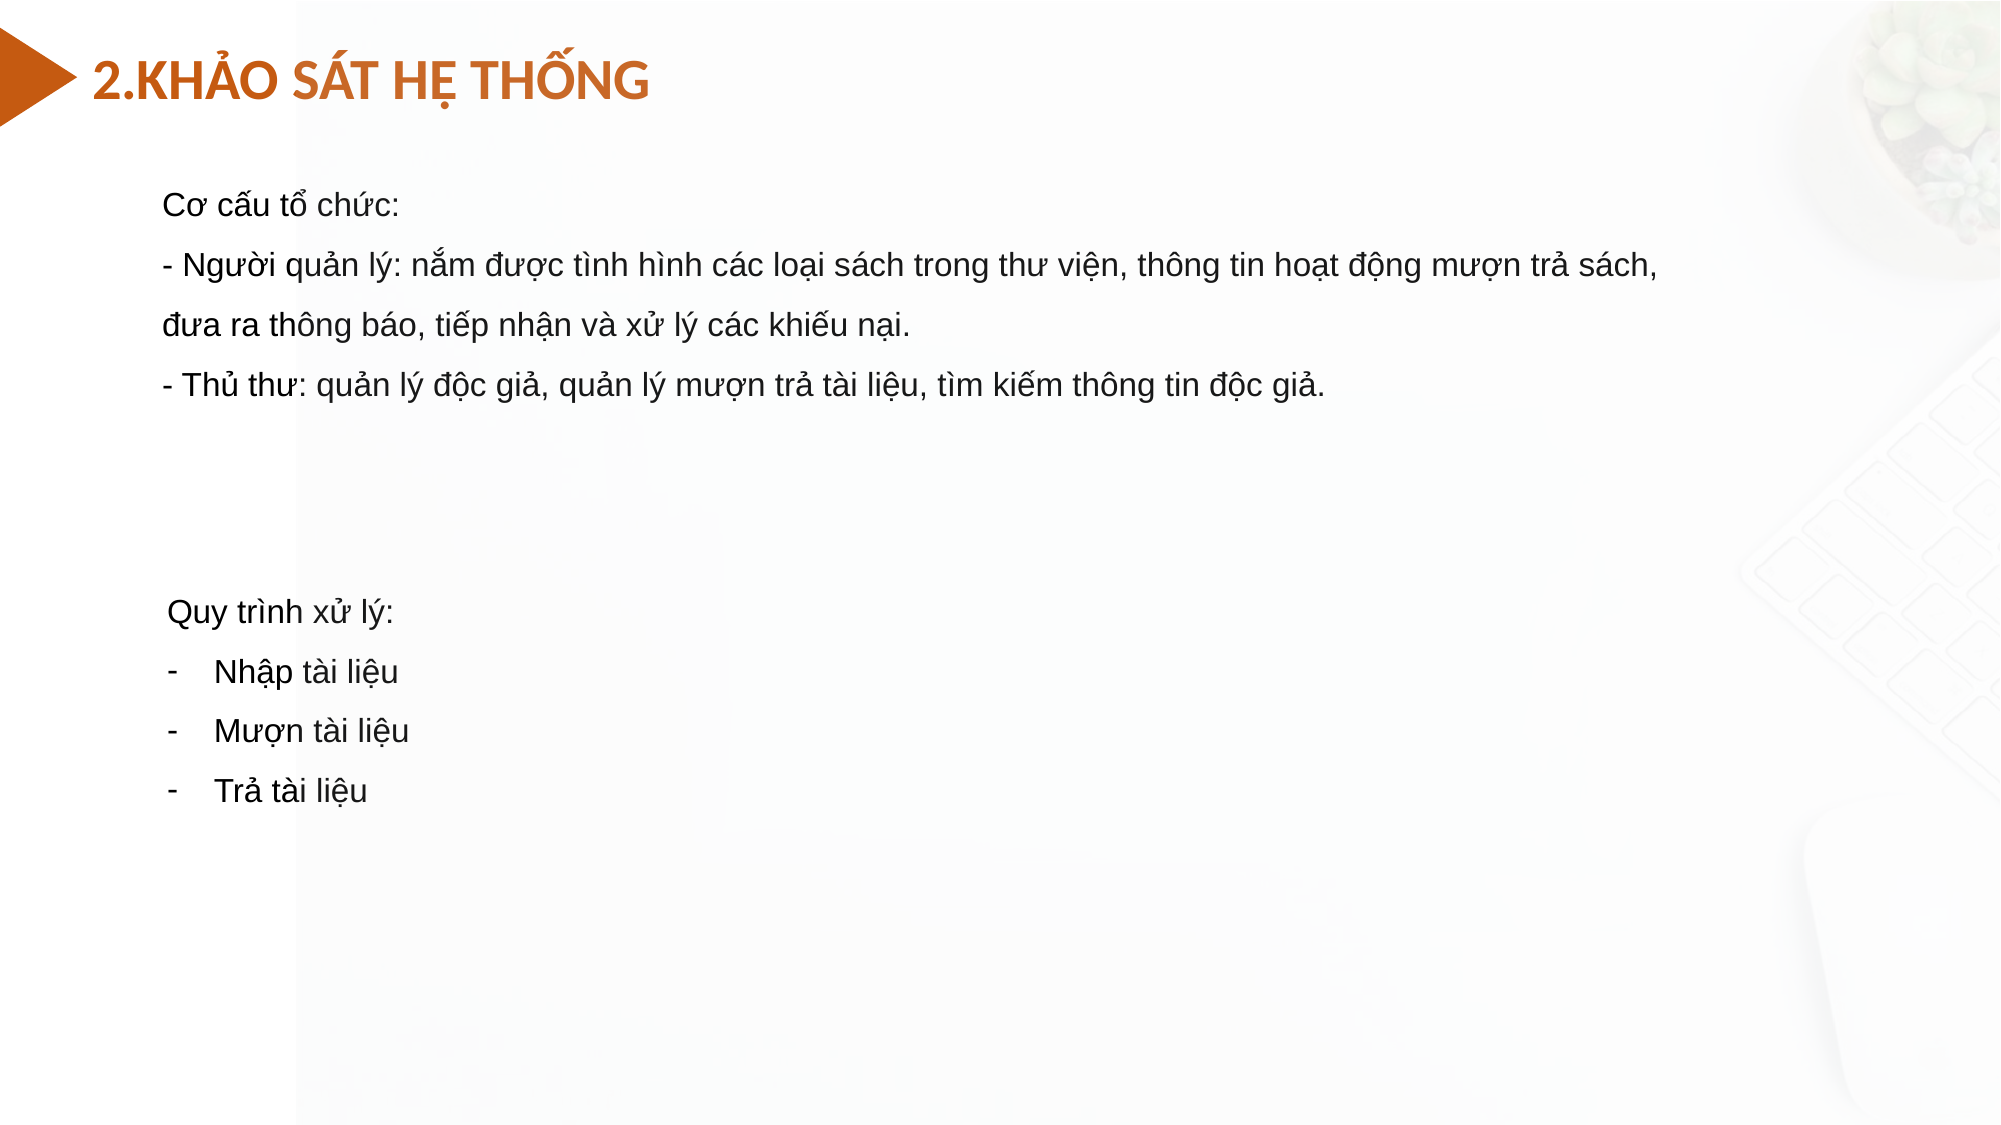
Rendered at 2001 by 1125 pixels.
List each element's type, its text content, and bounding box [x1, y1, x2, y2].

text_box Quy trình xử lý: Nhập tài liệu Mượn tài liệu Trả tài liệu [152, 562, 290, 817]
text_box [0, 27, 78, 127]
text_box 2.KHẢO SÁT HỆ THỐNG [77, 34, 290, 120]
text_box Cơ cấu tổ chức: - Người quản lý: nắm được tình hình các loại sách trong thư viện, thông tin hoạt động mượn trả sách, đưa ra thông báo, tiếp nhận và xử lý các khiếu nại. - Thủ thư: quản lý độc giả, quản lý mượn trả tài liệu, tìm kiếm thông tin độc giả. [147, 155, 290, 411]
picture [296, 0, 2000, 1125]
